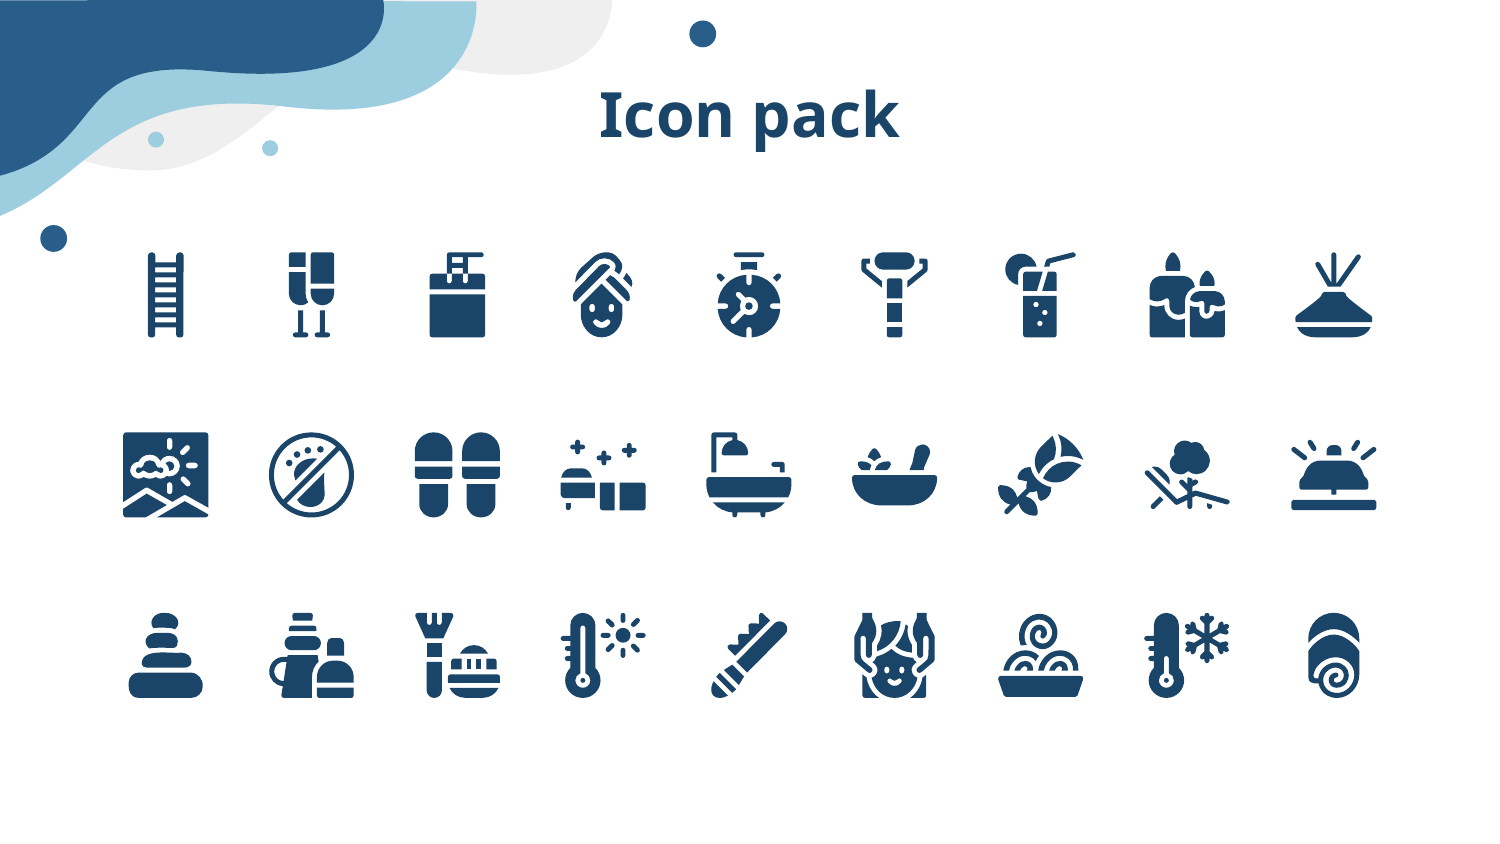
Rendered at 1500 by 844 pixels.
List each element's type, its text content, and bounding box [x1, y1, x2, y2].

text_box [1149, 252, 1226, 338]
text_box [851, 444, 938, 506]
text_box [1295, 252, 1373, 338]
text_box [127, 612, 204, 699]
text_box [147, 252, 184, 338]
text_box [706, 432, 792, 518]
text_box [997, 613, 1084, 698]
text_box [1143, 612, 1231, 699]
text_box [414, 432, 501, 518]
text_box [560, 612, 646, 699]
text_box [414, 612, 501, 699]
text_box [1290, 439, 1377, 511]
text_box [1004, 252, 1077, 338]
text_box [997, 433, 1084, 516]
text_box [288, 252, 335, 338]
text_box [269, 612, 355, 699]
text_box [560, 439, 646, 511]
title Icon pack [88, 59, 1412, 154]
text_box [572, 252, 634, 338]
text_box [1308, 612, 1360, 699]
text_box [122, 432, 209, 518]
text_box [1144, 440, 1231, 510]
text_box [854, 612, 935, 699]
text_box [716, 252, 782, 338]
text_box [268, 432, 355, 518]
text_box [429, 252, 486, 338]
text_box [710, 612, 788, 699]
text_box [861, 252, 928, 338]
